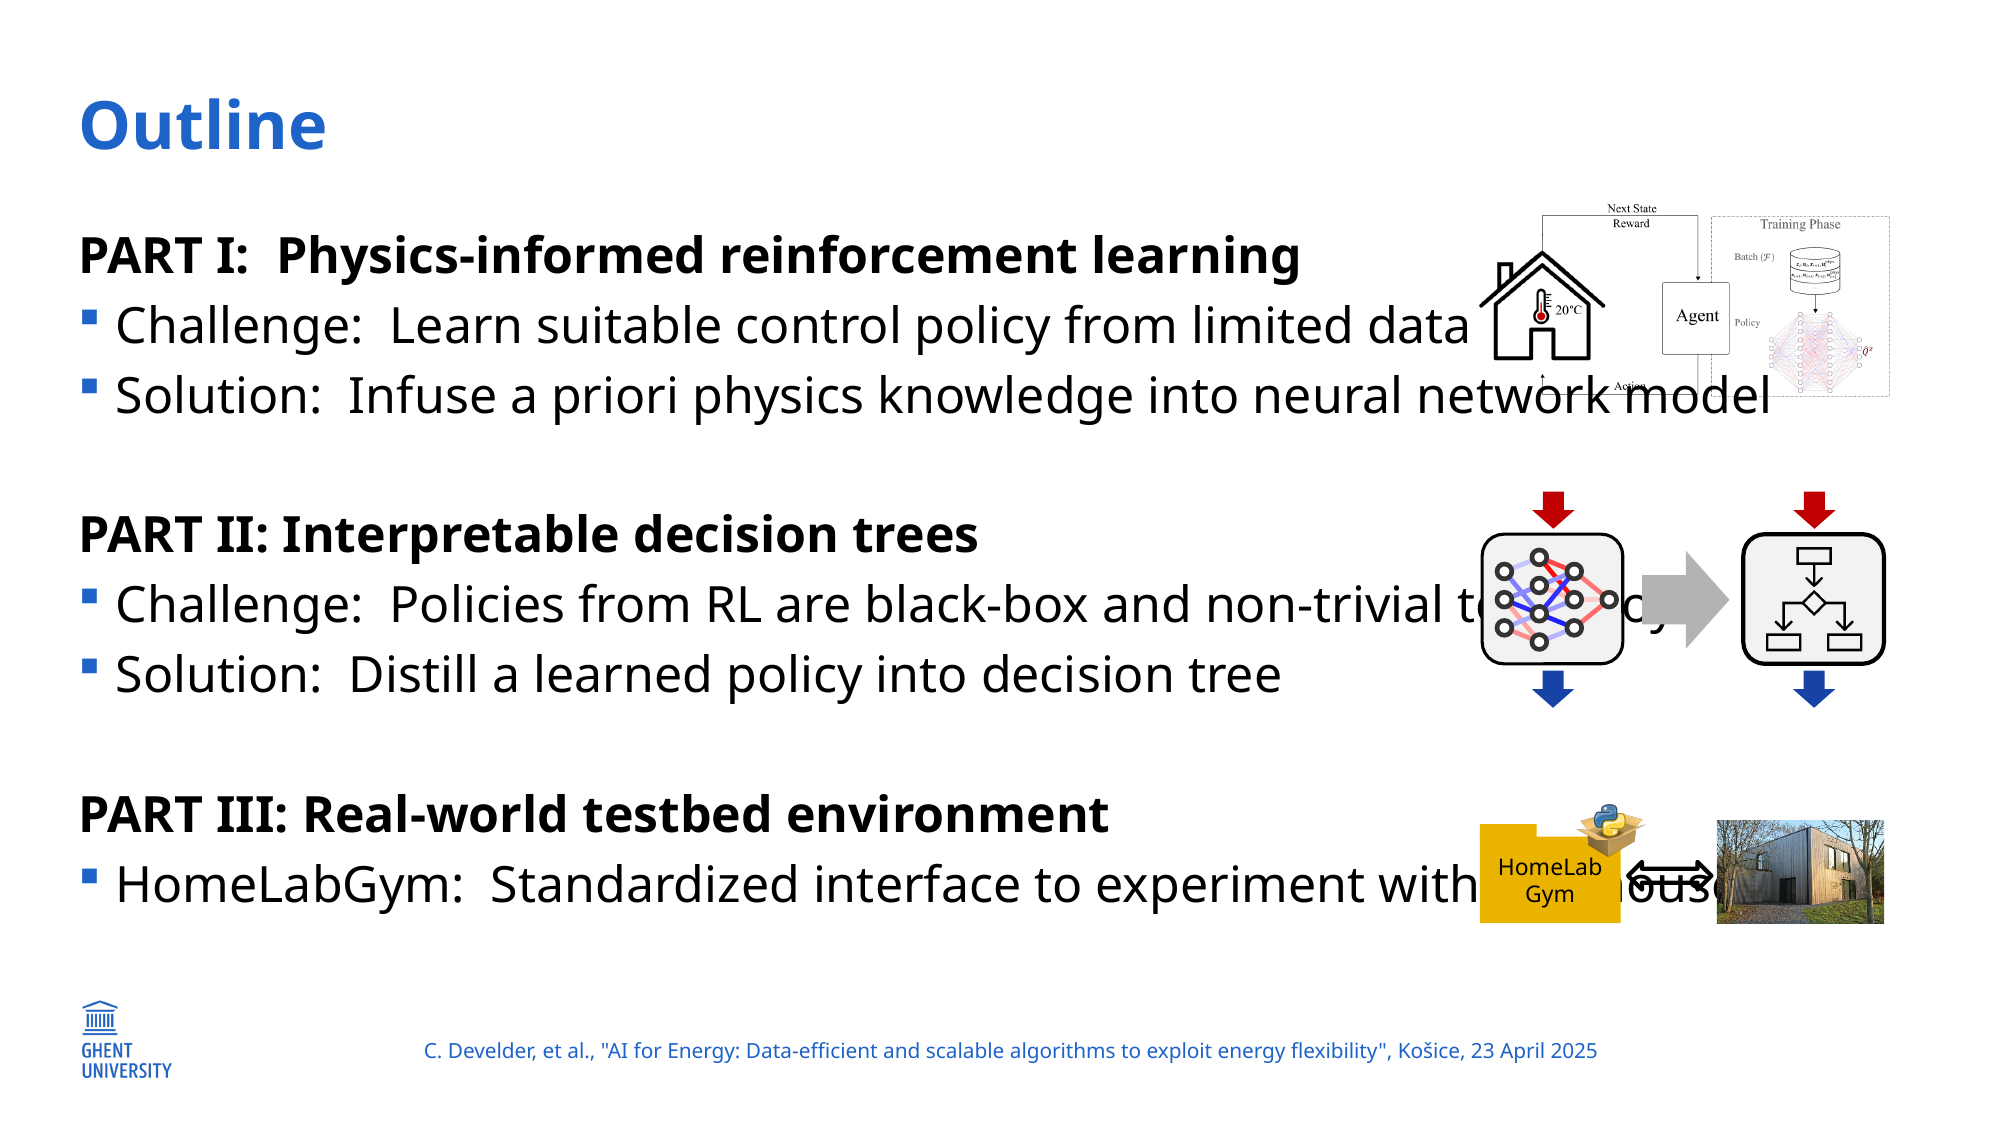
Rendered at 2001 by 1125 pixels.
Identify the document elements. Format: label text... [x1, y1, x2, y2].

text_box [1481, 491, 1885, 709]
title Outline [77, 54, 1954, 193]
footer C. Develder, et al., "AI for Energy: Data-efficient and scalable algorithms to exploit energy flexibility", Košice, 23 April 2025 [202, 1016, 1819, 1084]
list PART I: Physics-informed reinforcement learning Challenge: Learn suitable control policy from limited data Solution: Infuse a priori physics knowledge into neural network model PART II: Interpretable decision trees Challenge: Policies from RL are black-box and non-trivial to deploy Solution: Distill a learned policy into decision tree PART III: Real-world testbed environment HomeLabGym: Standardized interface to experiment with real house [77, 222, 1949, 1000]
picture [48, 974, 221, 1112]
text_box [1479, 804, 1885, 924]
picture [1458, 204, 1890, 397]
